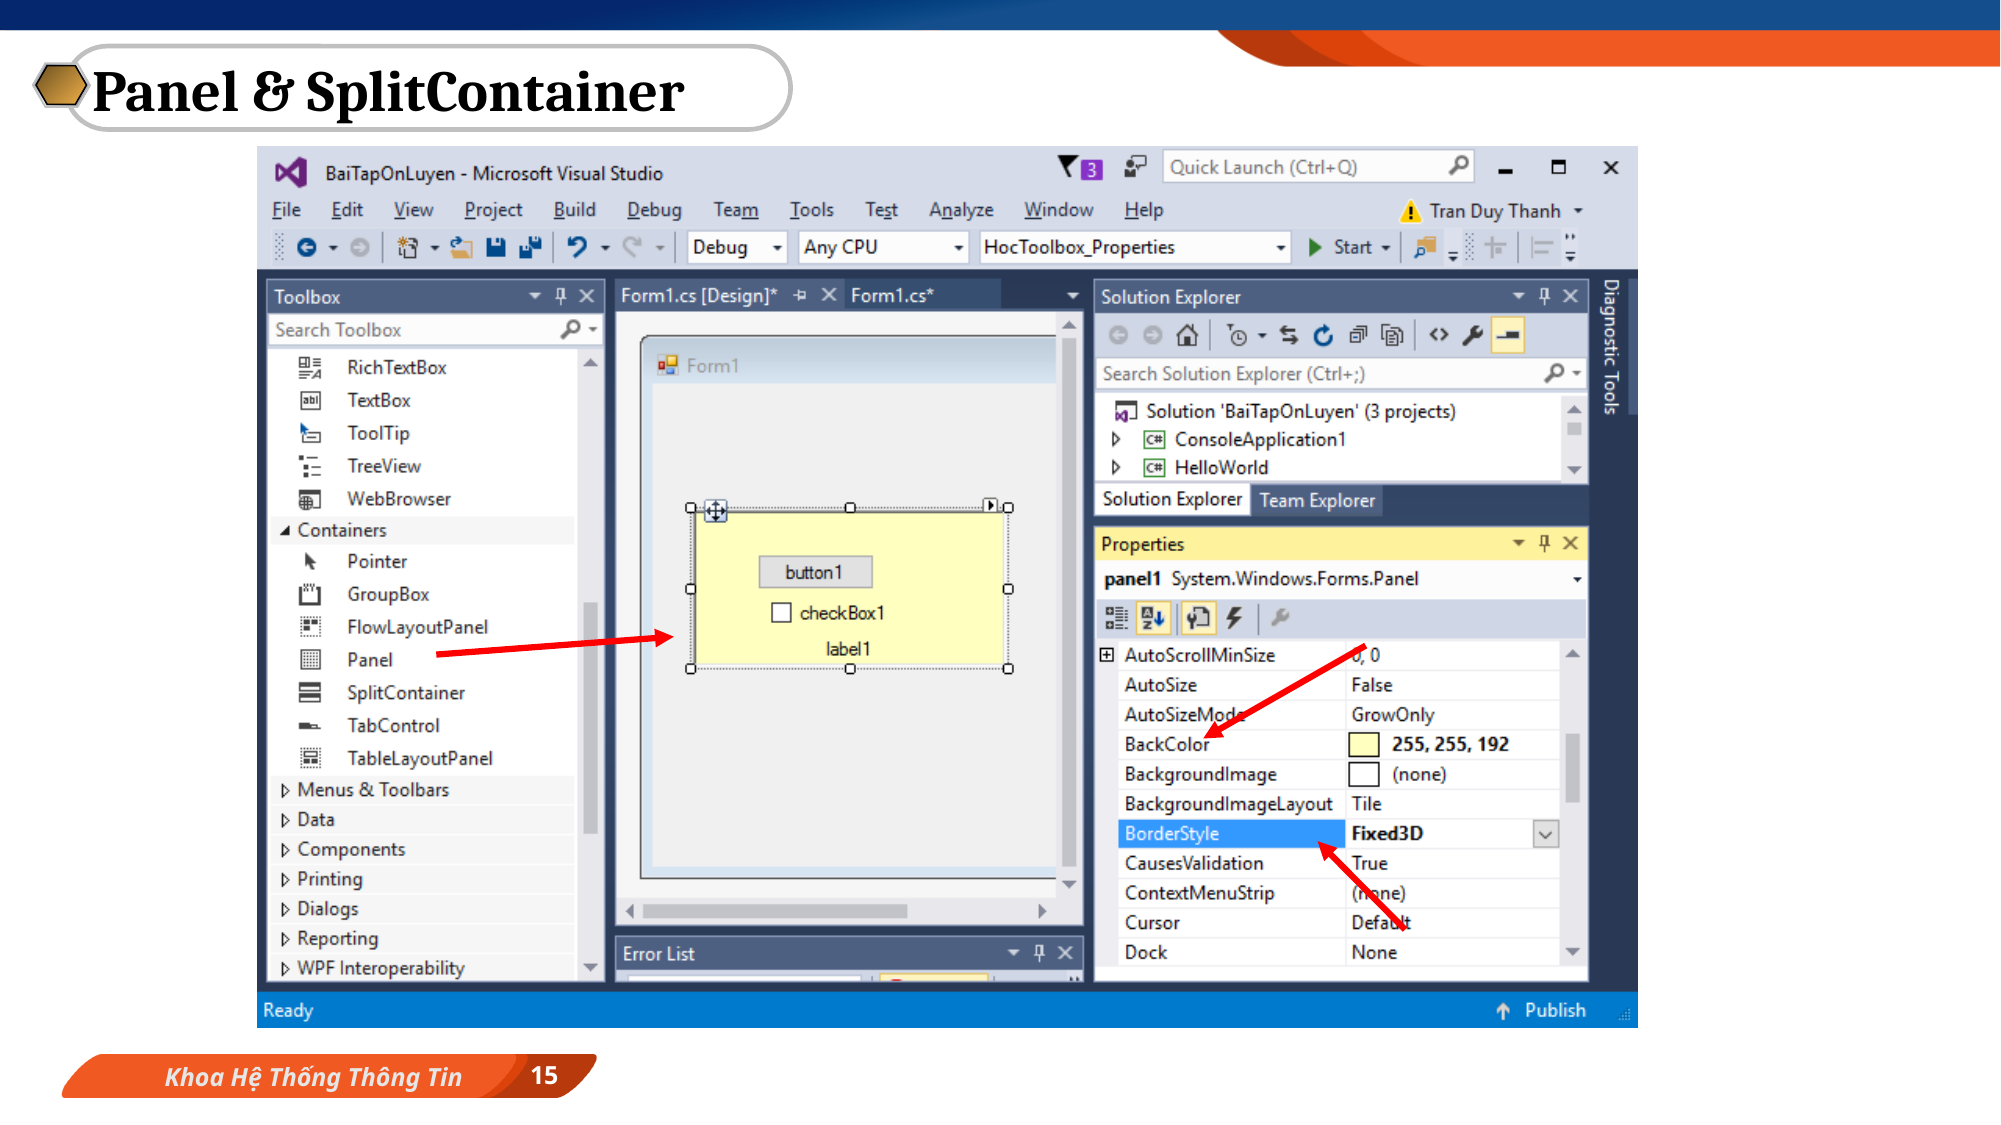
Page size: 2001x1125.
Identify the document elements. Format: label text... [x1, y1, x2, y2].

slide_number 15 [508, 1046, 574, 1106]
footer Khoa Hệ Thống Thông Tin [119, 1054, 508, 1098]
picture [34, 146, 1638, 1125]
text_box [1202, 645, 1366, 739]
picture [0, 0, 2001, 71]
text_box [1317, 840, 1406, 930]
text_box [436, 636, 675, 655]
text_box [32, 45, 791, 130]
